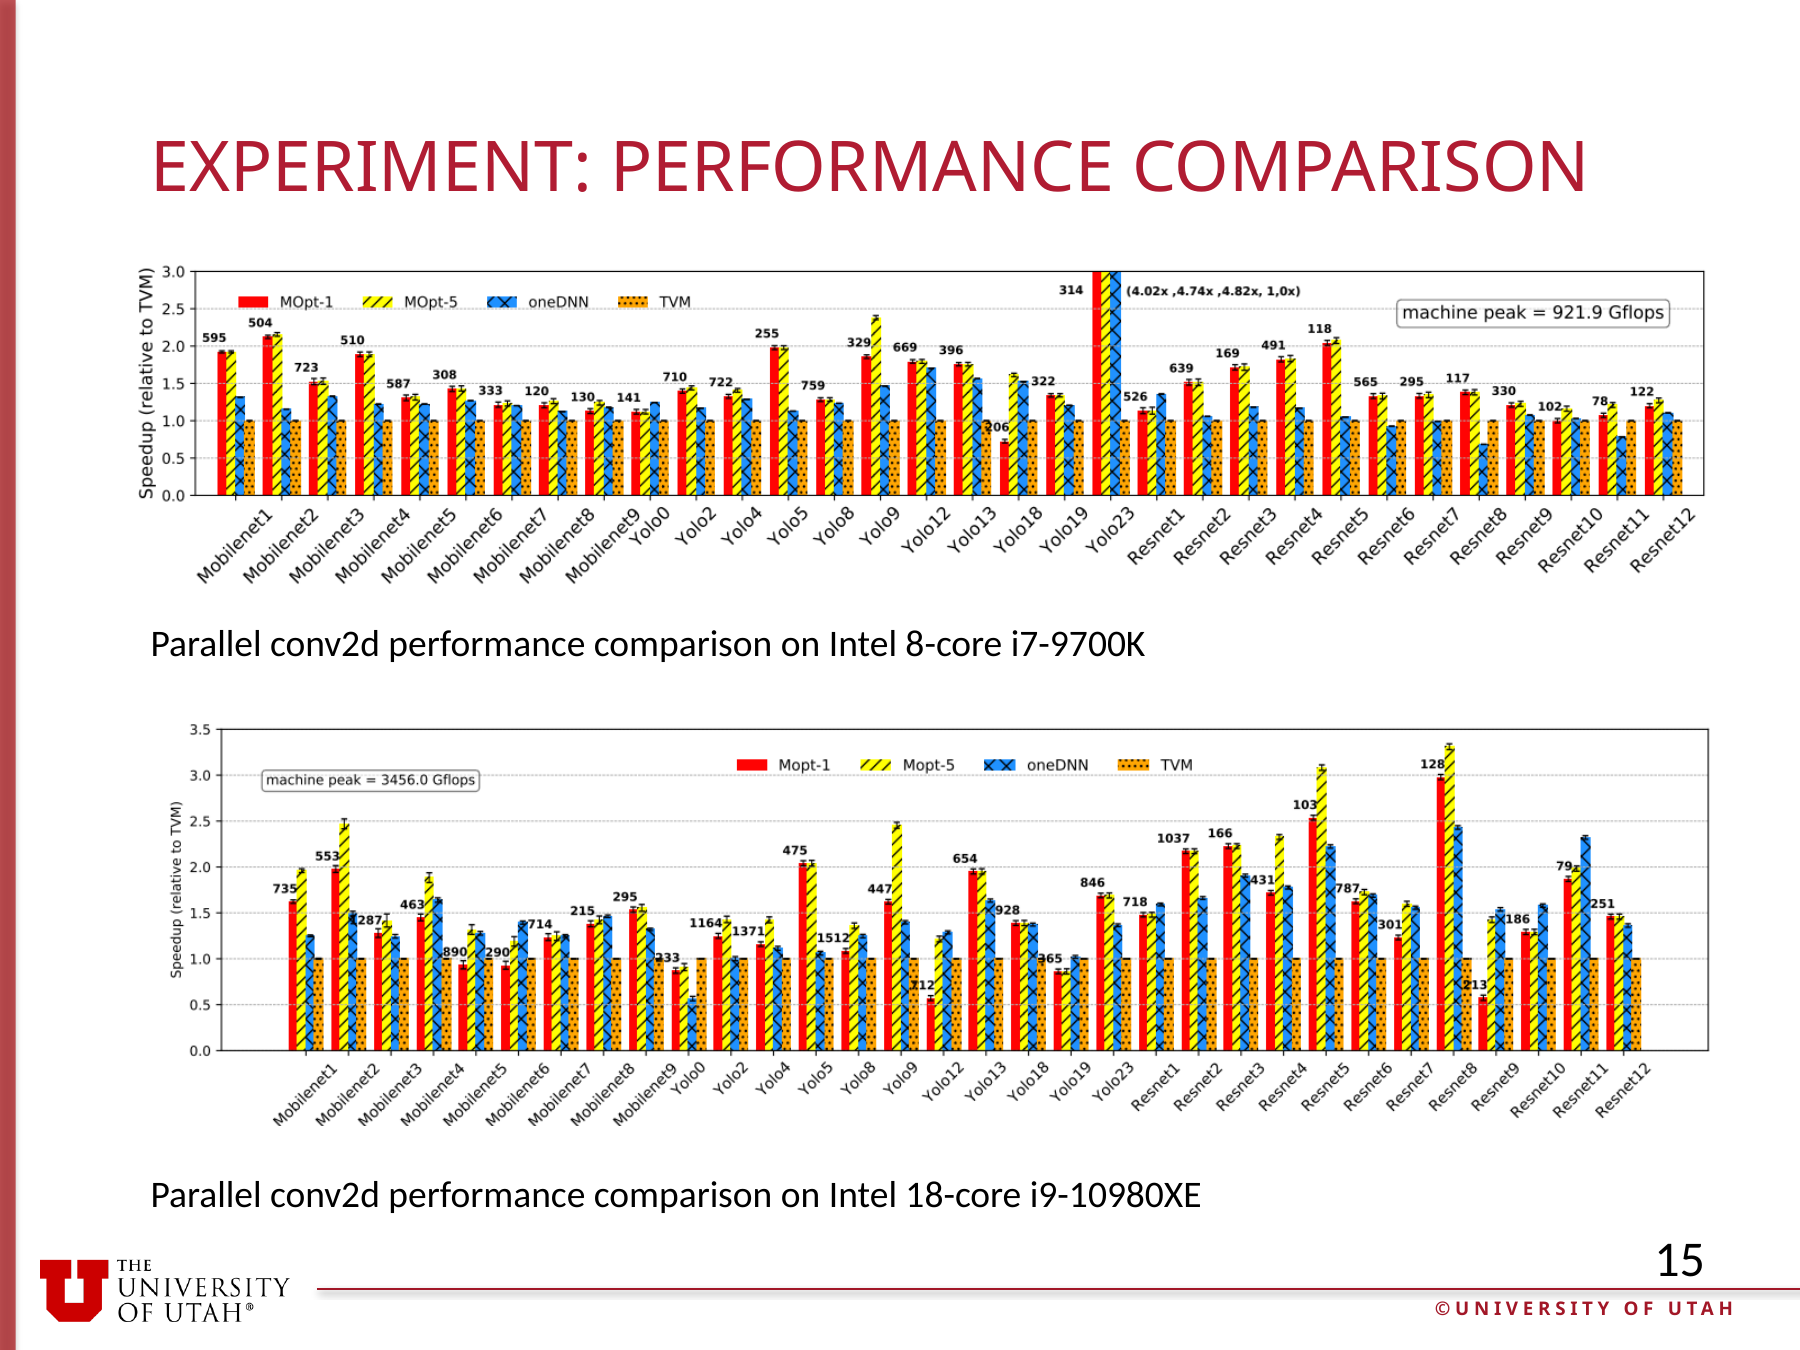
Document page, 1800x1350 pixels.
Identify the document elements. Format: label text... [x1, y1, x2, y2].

title Experiment: performance comparison [135, 113, 1710, 223]
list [135, 260, 1711, 586]
picture [53, 712, 1746, 1126]
text_box Parallel conv2d performance comparison on Intel 8-core i7-9700K [135, 611, 1768, 672]
picture [40, 1166, 290, 1350]
text_box Parallel conv2d performance comparison on Intel 18-core i9-10980XE [135, 1162, 1768, 1223]
